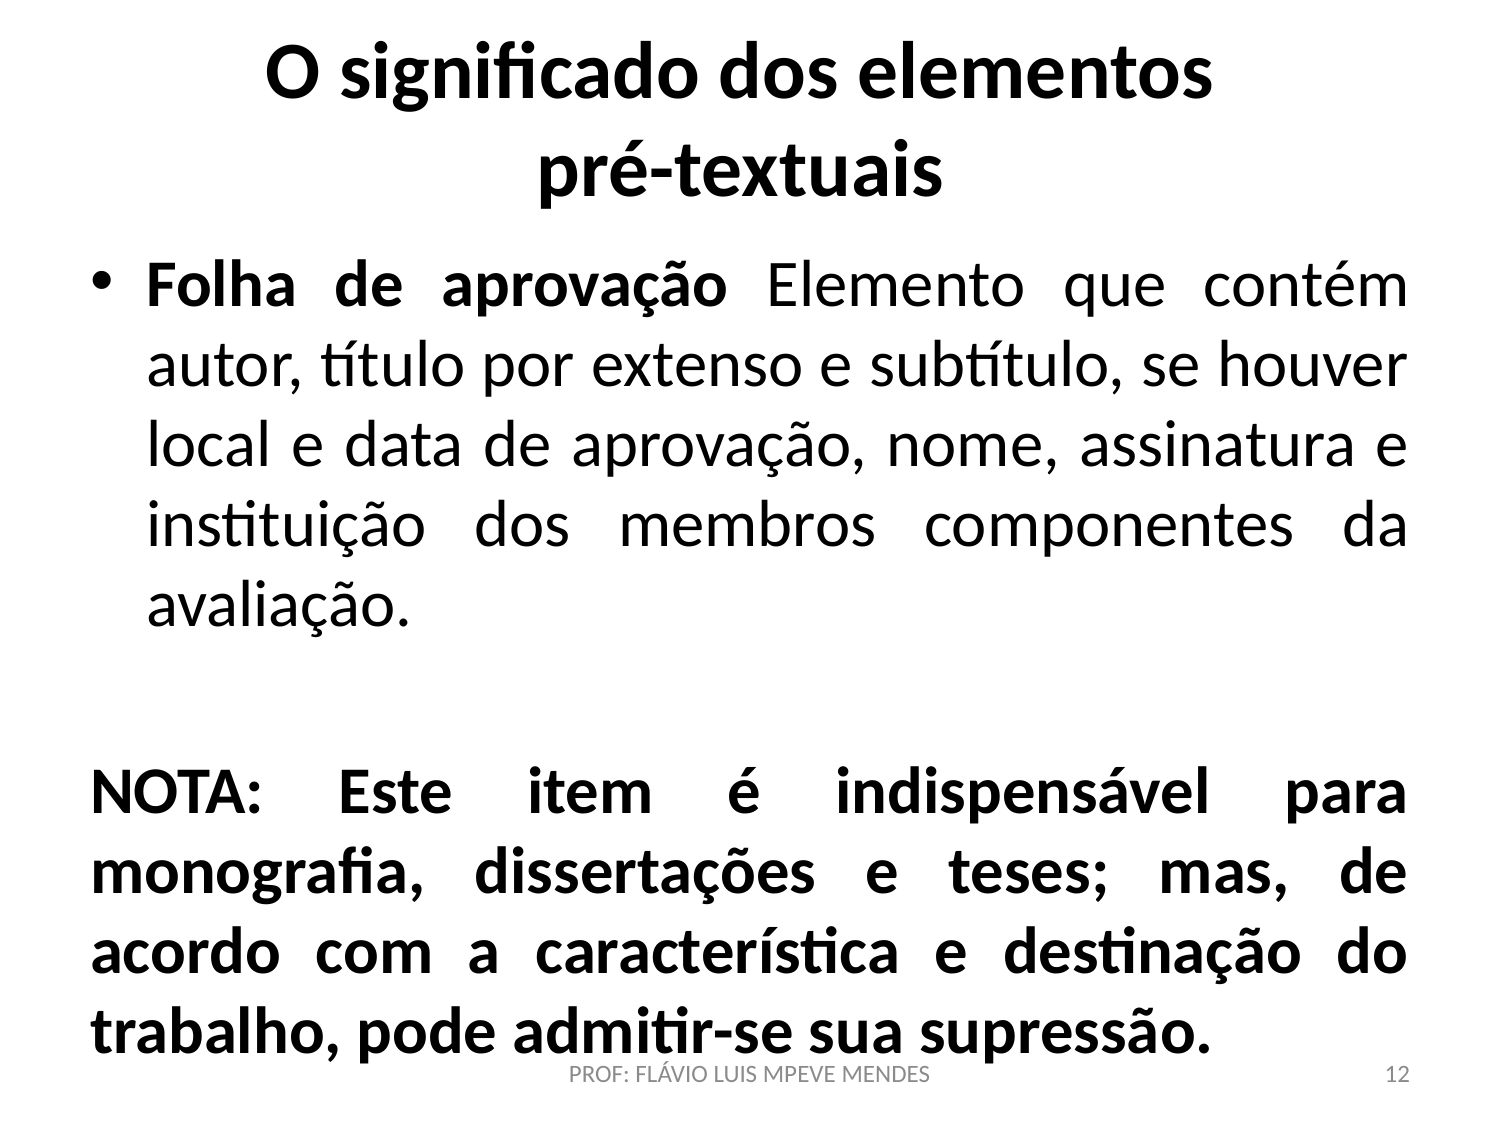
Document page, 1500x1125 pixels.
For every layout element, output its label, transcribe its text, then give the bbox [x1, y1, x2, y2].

title O significado dos elementos pré-textuais [75, 8, 1425, 220]
list Folha de aprovação Elemento que contém autor, título por extenso e subtítulo, se houver local e data de aprovação, nome, assinatura e instituição dos membros componentes da avaliação. NOTA: Este item é indispensável para monografia, dissertações e teses; mas, de acordo com a característica e destinação do trabalho, pode admitir-se sua supressão. [75, 231, 1425, 1083]
slide_number 12 [1074, 1042, 1425, 1103]
footer PROF: FLÁVIO LUIS MPEVE MENDES [512, 1042, 988, 1103]
